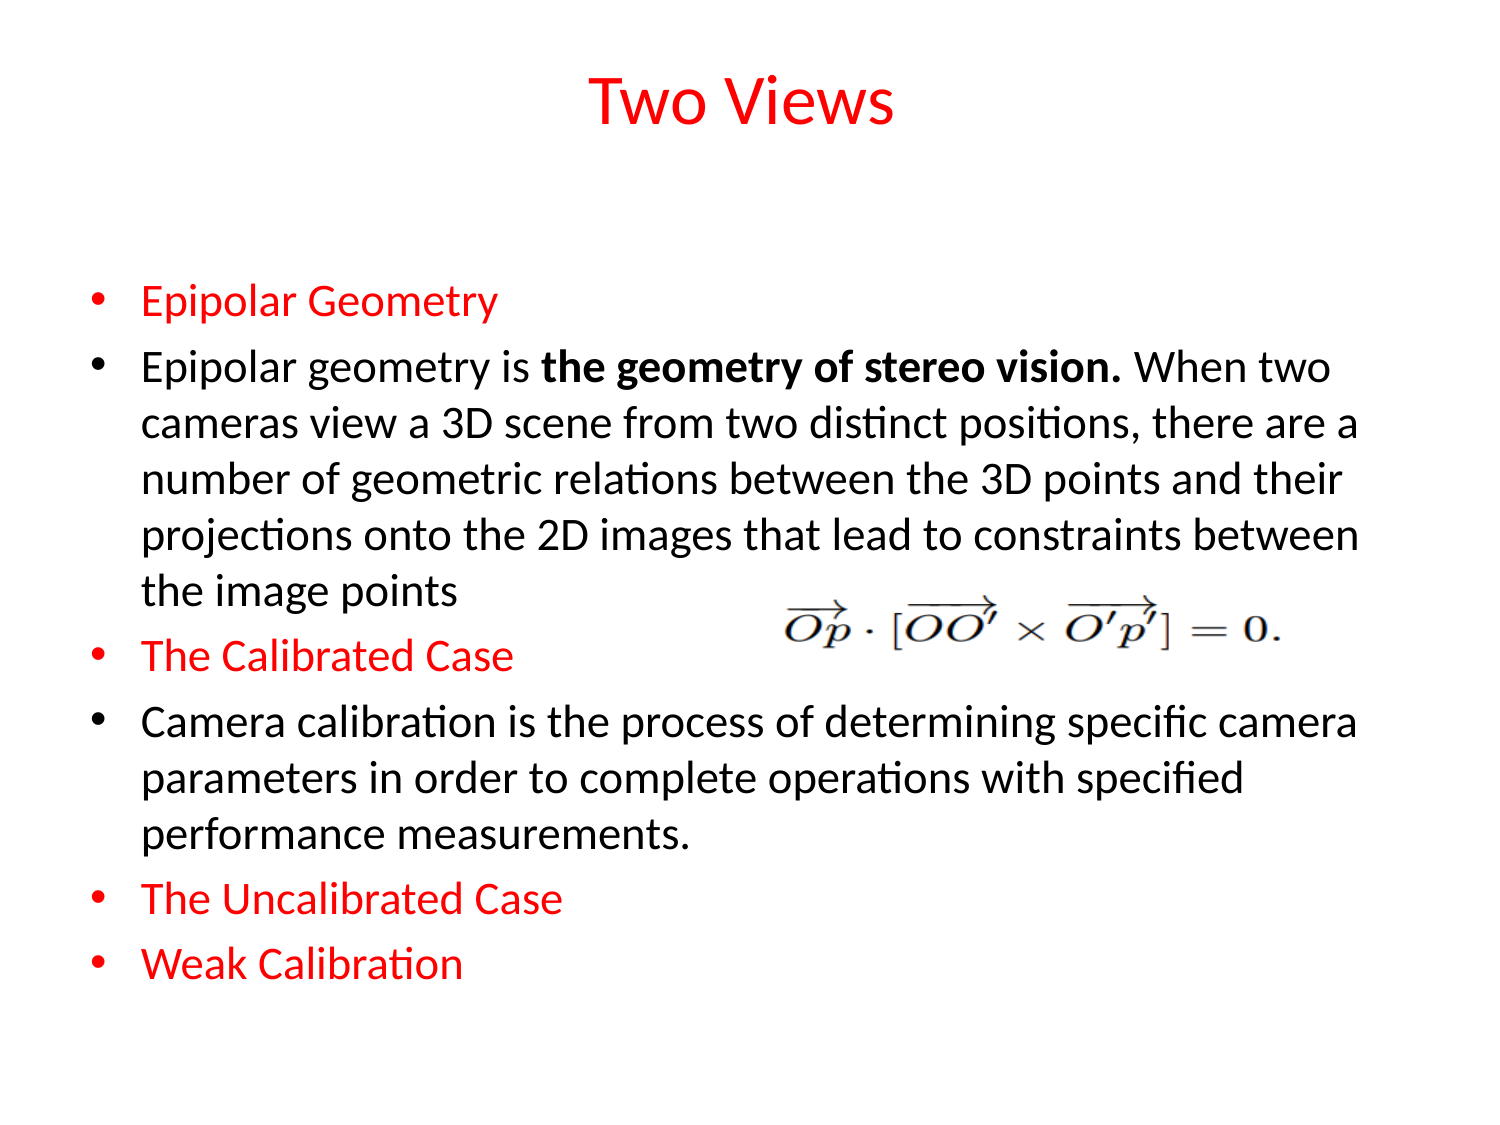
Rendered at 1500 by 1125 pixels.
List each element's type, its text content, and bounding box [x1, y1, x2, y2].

title Two Views [75, 45, 1425, 233]
list Epipolar Geometry Epipolar geometry is the geometry of stereo vision. When two cameras view a 3D scene from two distinct positions, there are a number of geometric relations between the 3D points and their projections onto the 2D images that lead to constraints between the image points The Calibrated Case Camera calibration is the process of determining specific camera parameters in order to complete operations with specified performance measurements. The Uncalibrated Case Weak Calibration [75, 262, 1425, 1005]
picture [632, 562, 1410, 674]
